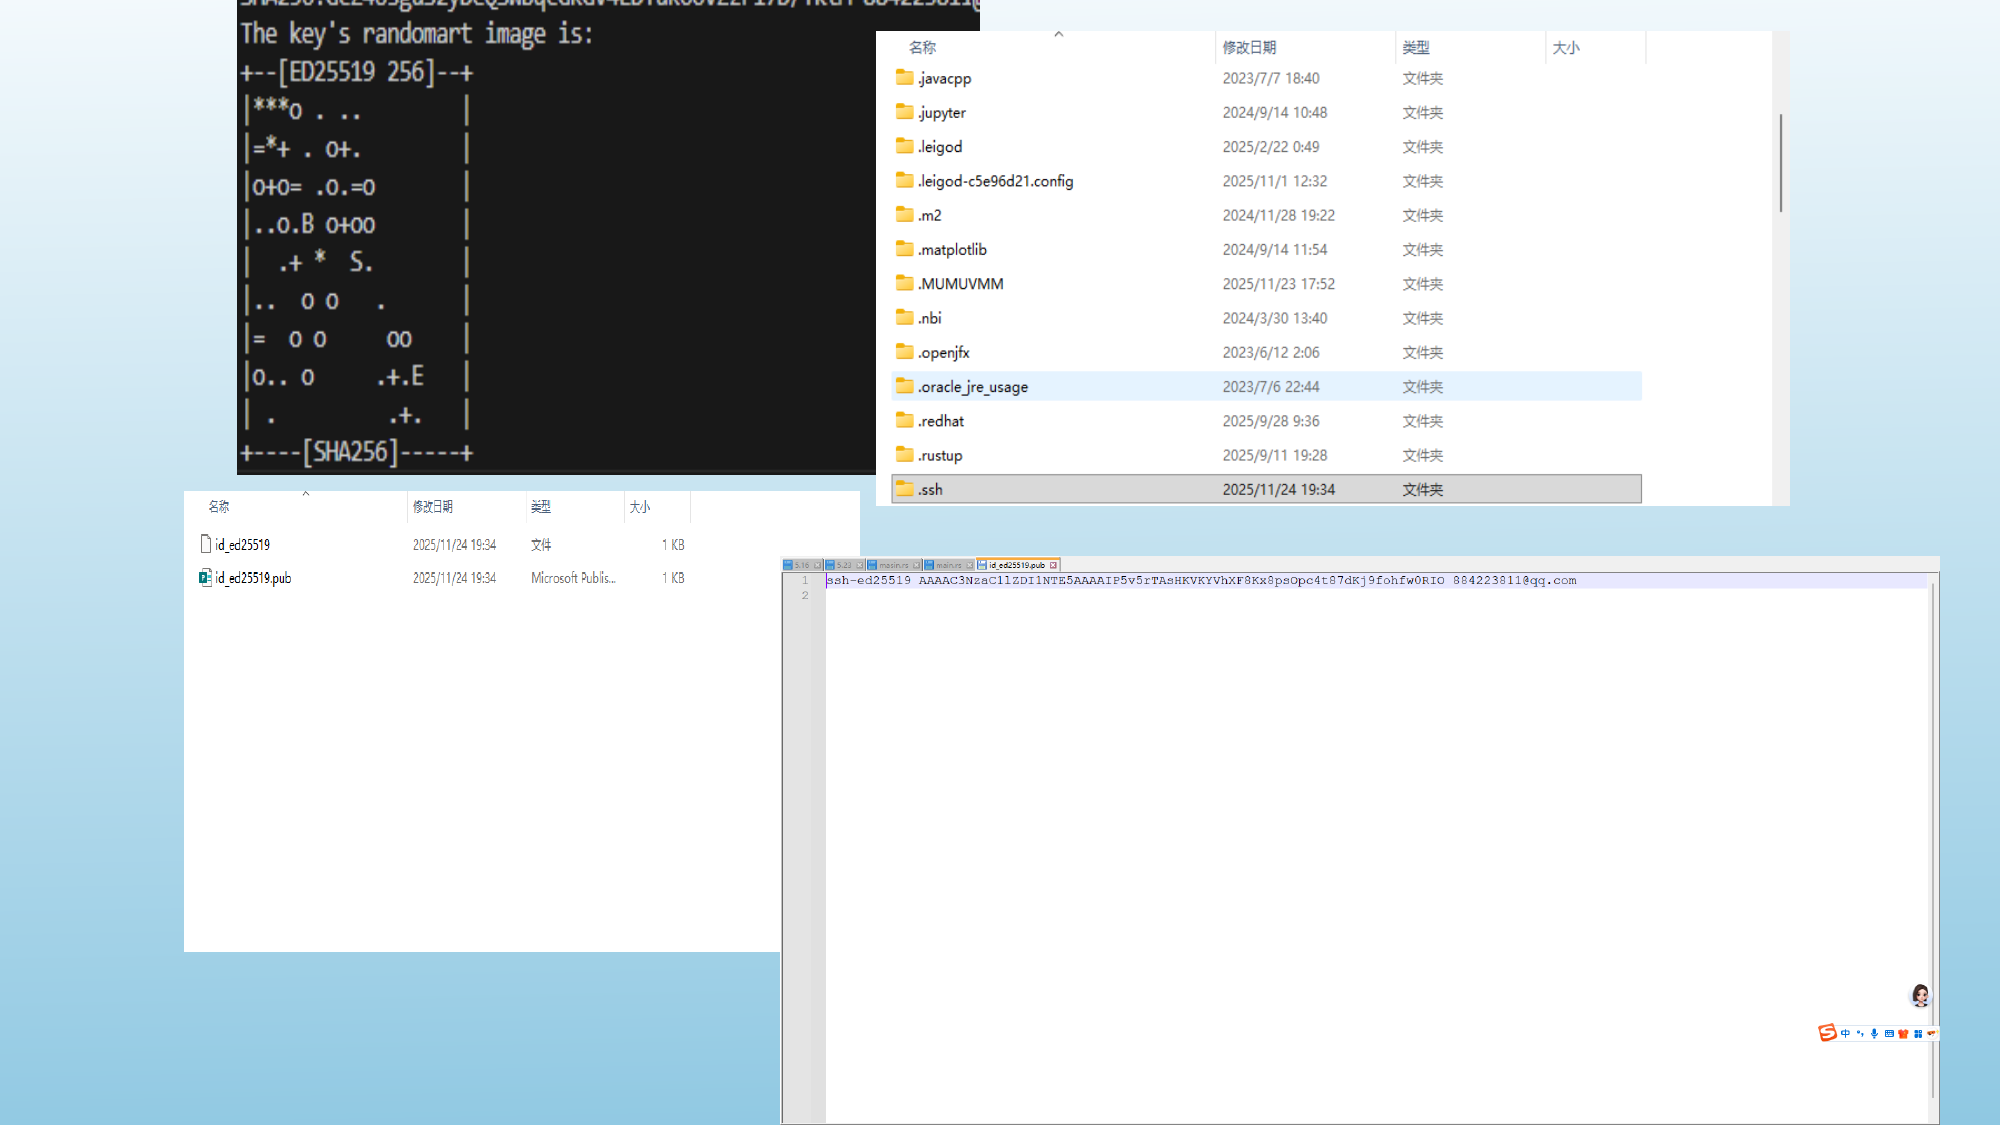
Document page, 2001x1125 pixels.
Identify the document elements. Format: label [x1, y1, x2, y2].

picture [237, 0, 1790, 506]
picture [184, 491, 1940, 1125]
